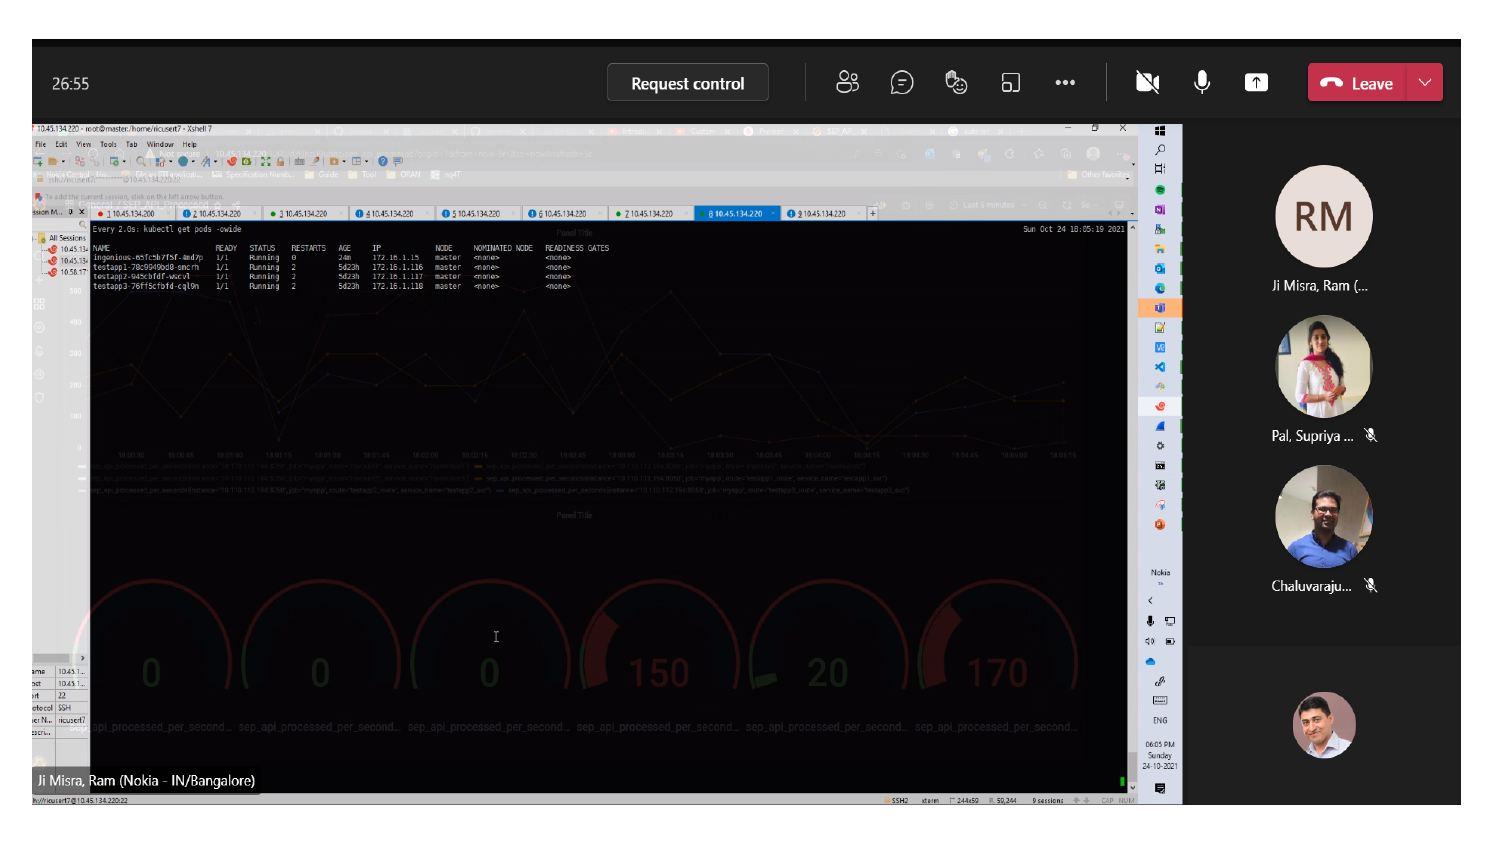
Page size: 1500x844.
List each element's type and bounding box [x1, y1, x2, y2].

picture [32, 39, 1461, 805]
